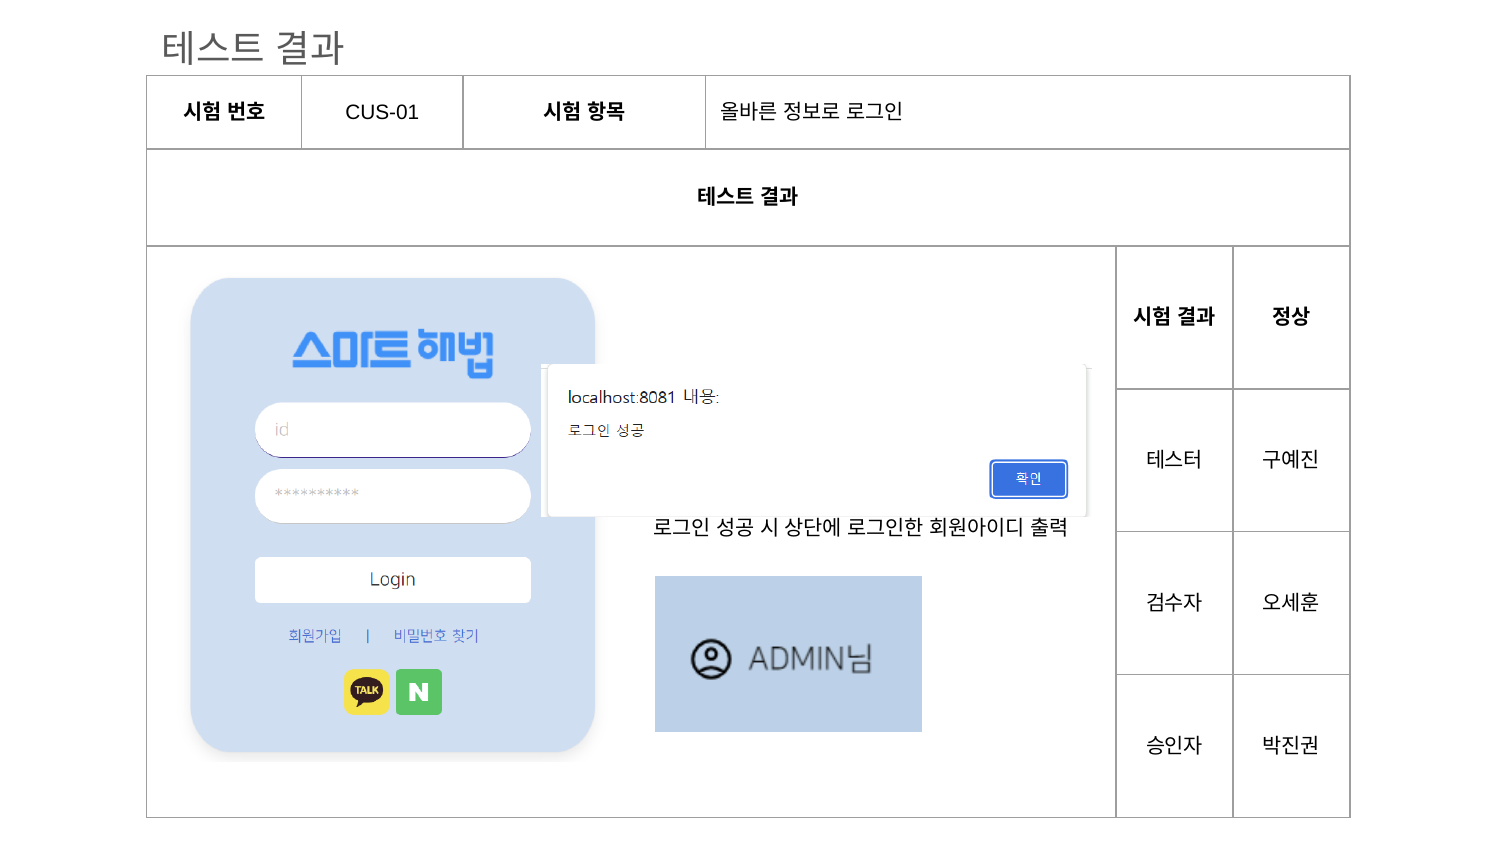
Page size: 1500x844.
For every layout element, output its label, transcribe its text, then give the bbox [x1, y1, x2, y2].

table_cell 로그인 성공 시 상단에 로그인한 회원아이디 출력 [147, 247, 1115, 817]
table_header 테스트 결과 [147, 150, 1349, 245]
subtitle 테스트 결과 [146, 3, 396, 69]
table_cell 검수자 [1117, 532, 1232, 674]
table_header 시험 번호 [147, 76, 301, 148]
picture [655, 576, 922, 732]
table_cell 오세훈 [1234, 532, 1349, 674]
table_header CUS-01 [302, 76, 462, 148]
table_cell 구예진 [1234, 390, 1349, 531]
table_header 시험 항목 [464, 76, 705, 148]
table_cell 박진권 [1234, 675, 1349, 817]
table_cell 테스터 [1117, 390, 1232, 531]
table_cell 시험 결과 [1117, 247, 1232, 388]
picture [174, 270, 1093, 763]
table_header 올바른 정보로 로그인 [706, 76, 1349, 148]
table_cell 정상 [1234, 247, 1349, 388]
table_cell 승인자 [1117, 675, 1232, 817]
